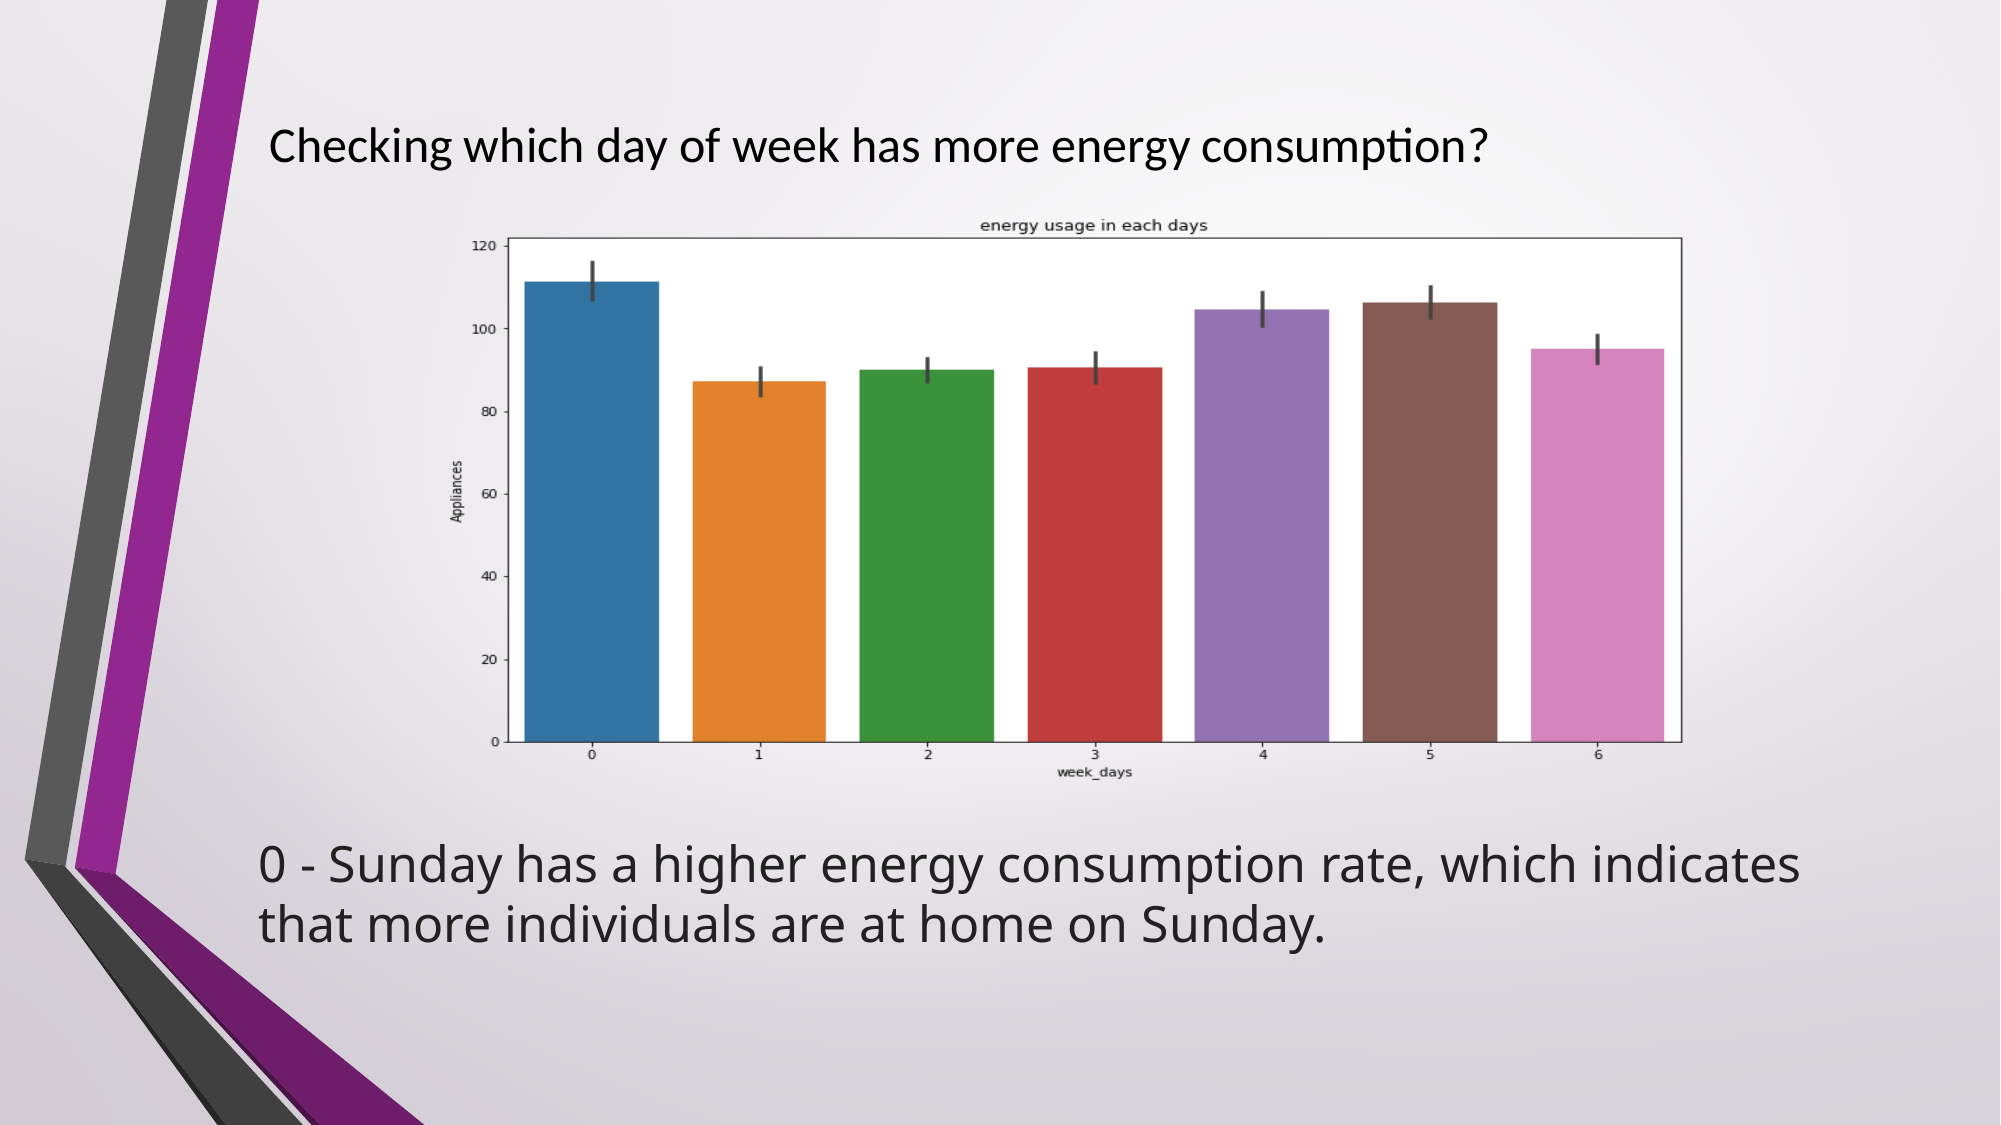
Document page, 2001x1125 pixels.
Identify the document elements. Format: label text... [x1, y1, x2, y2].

picture [441, 211, 1692, 787]
title Checking which day of week has more energy consumption? 0 - Sunday has a higher energy consumption rate, which indicates that more individuals are at home on Sunday. [243, 0, 1887, 1125]
